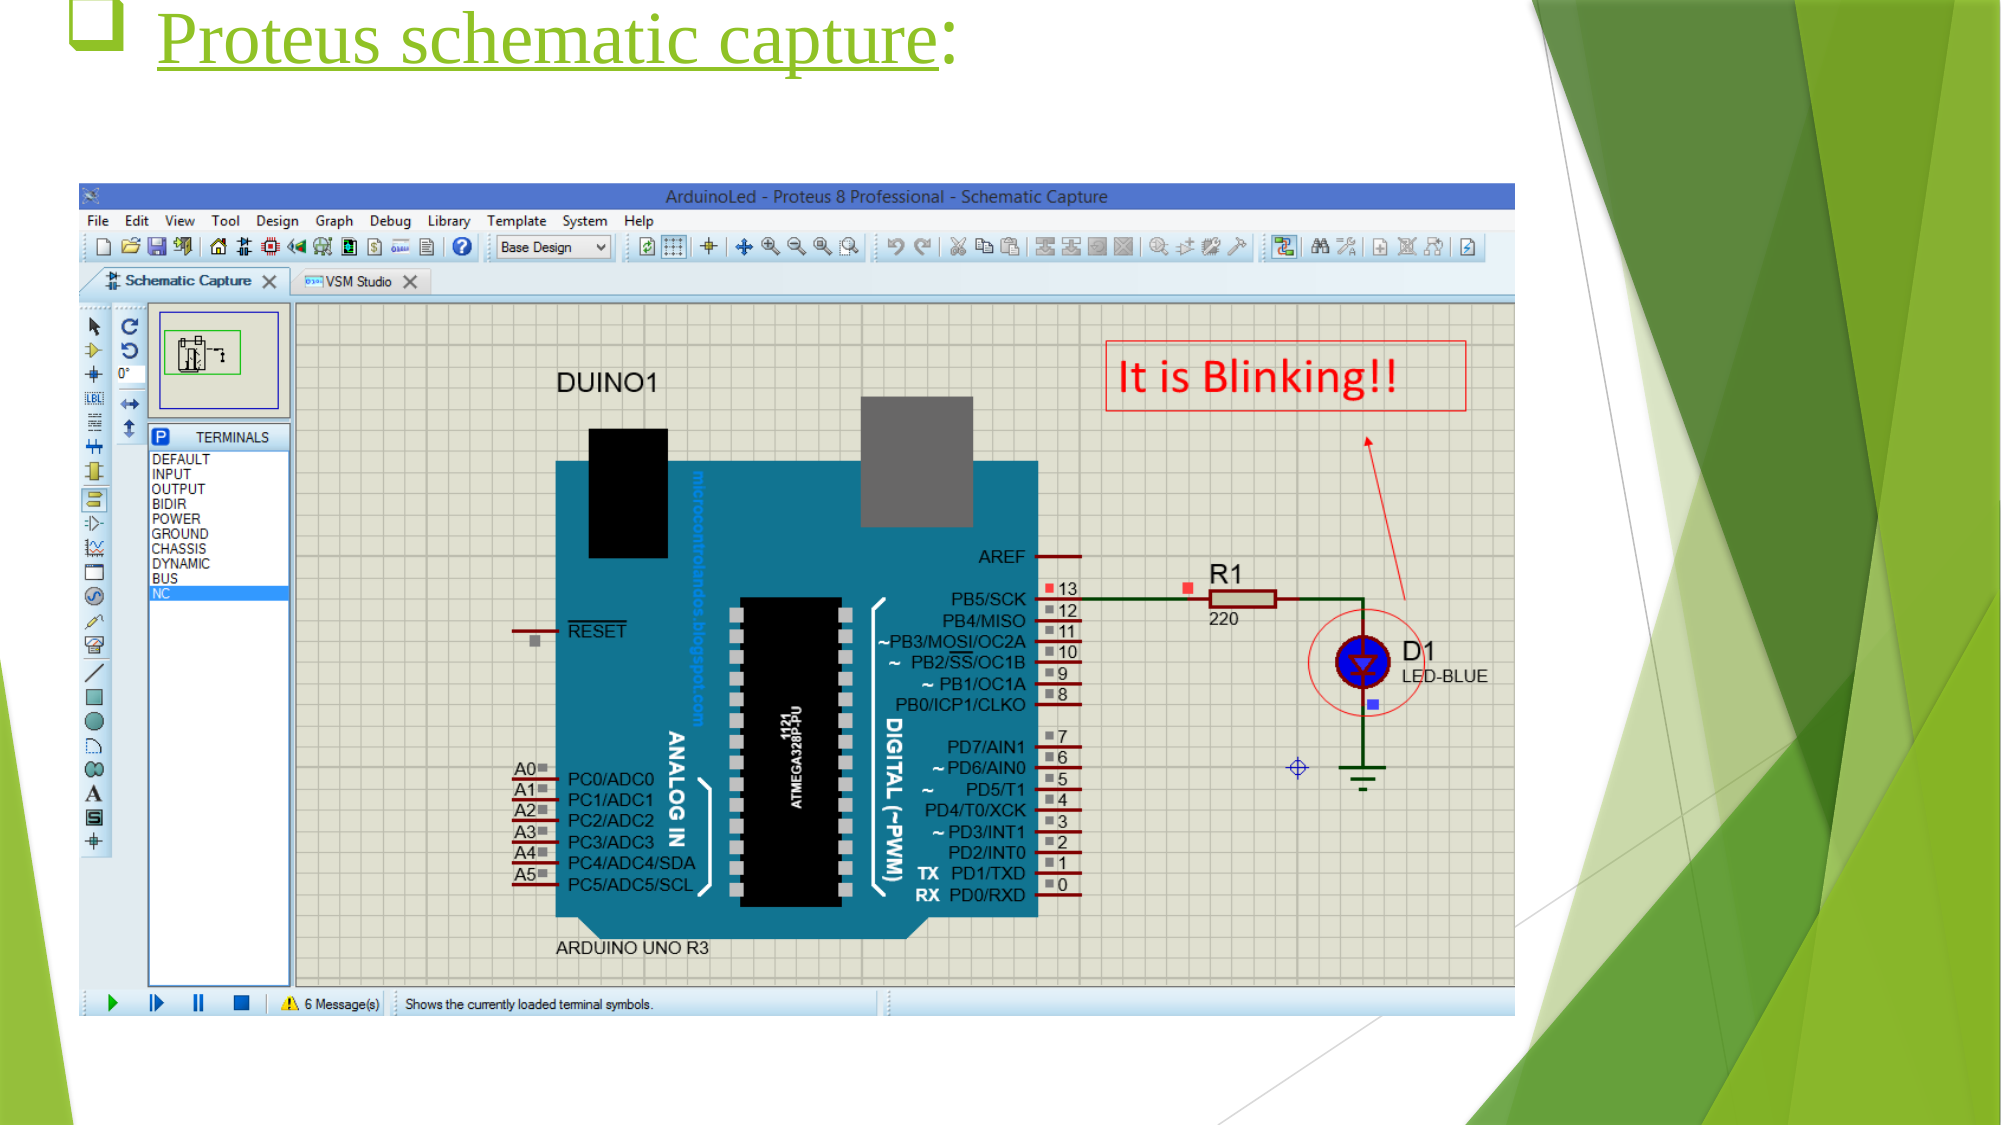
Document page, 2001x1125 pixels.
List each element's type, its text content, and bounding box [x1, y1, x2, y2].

title Proteus schematic capture: [48, 0, 1711, 220]
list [78, 180, 1515, 1017]
